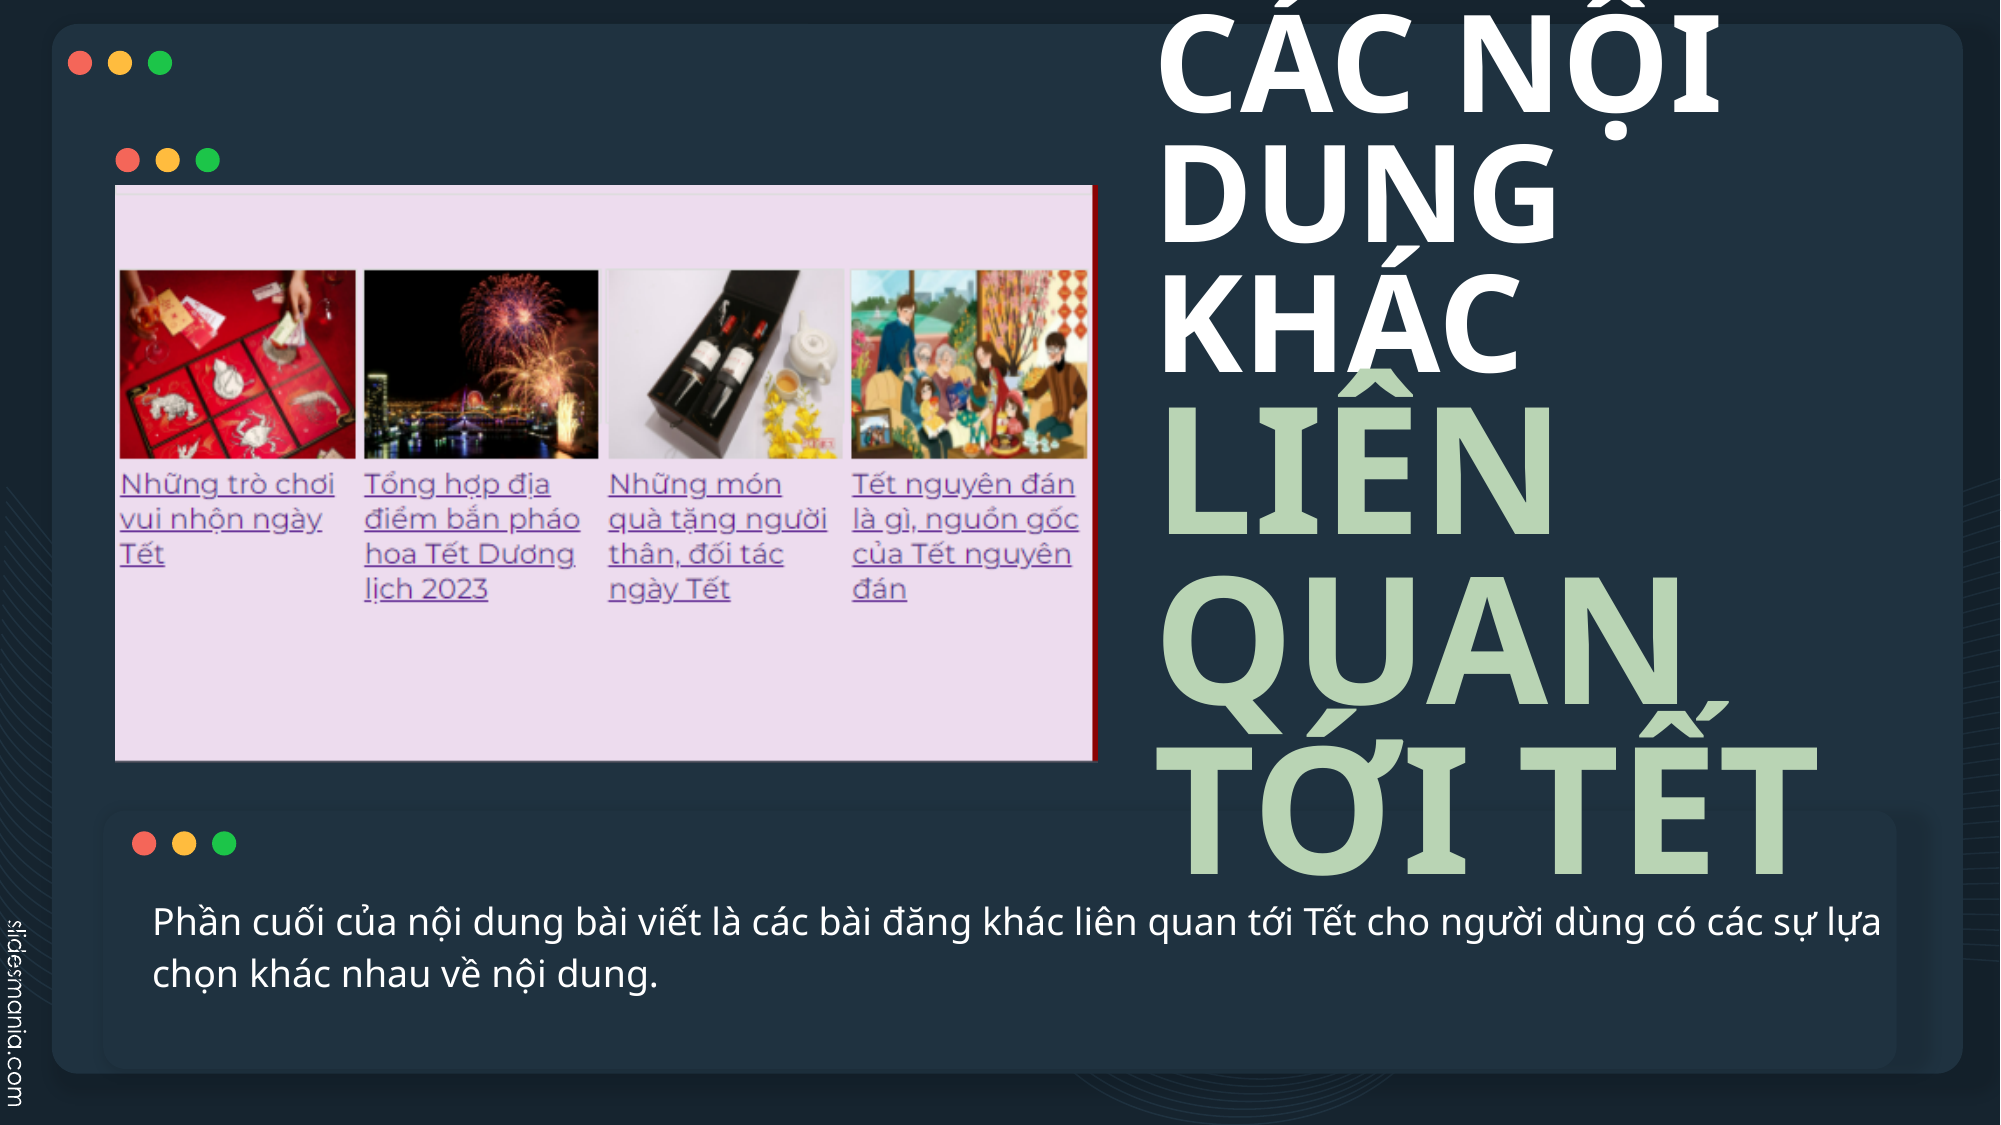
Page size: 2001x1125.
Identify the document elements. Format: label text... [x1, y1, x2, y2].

title CÁC NỘI DUNG KHÁC LIÊN QUAN TỚI TẾT [1134, 69, 1954, 848]
text_box [51, 23, 1963, 1074]
list Phần cuối của nội dung bài viết là các bài đăng khác liên quan tới Tết cho người dùng có các sự lựa chọn khác nhau về nội dung. [132, 871, 1958, 1031]
picture [115, 184, 1098, 763]
text_box [103, 810, 1897, 1069]
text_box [115, 147, 221, 173]
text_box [131, 831, 237, 856]
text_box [67, 50, 173, 76]
